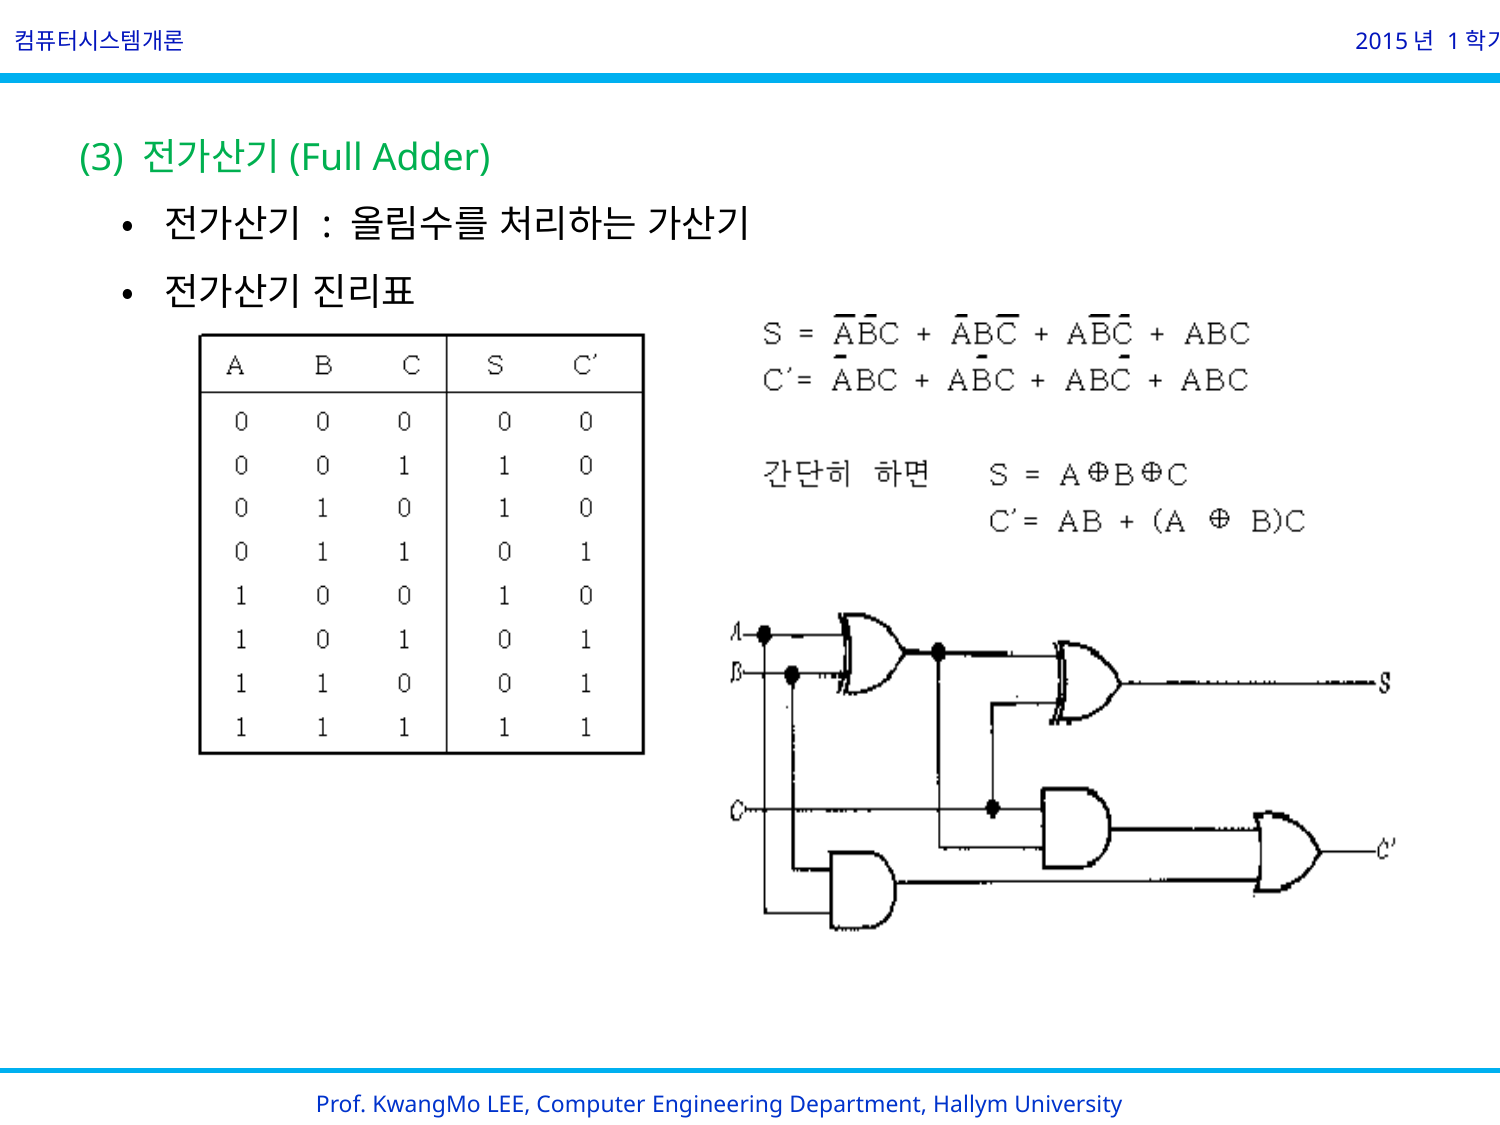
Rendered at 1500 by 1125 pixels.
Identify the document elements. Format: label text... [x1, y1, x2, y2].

text_box 컴퓨터시스템개론 [0, 19, 225, 62]
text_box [64, 125, 1424, 953]
text_box 2015년 1학기 [1340, 19, 1500, 62]
text_box Prof. KwangMo LEE, Computer Engineering Department, Hallym University [301, 1082, 1247, 1125]
